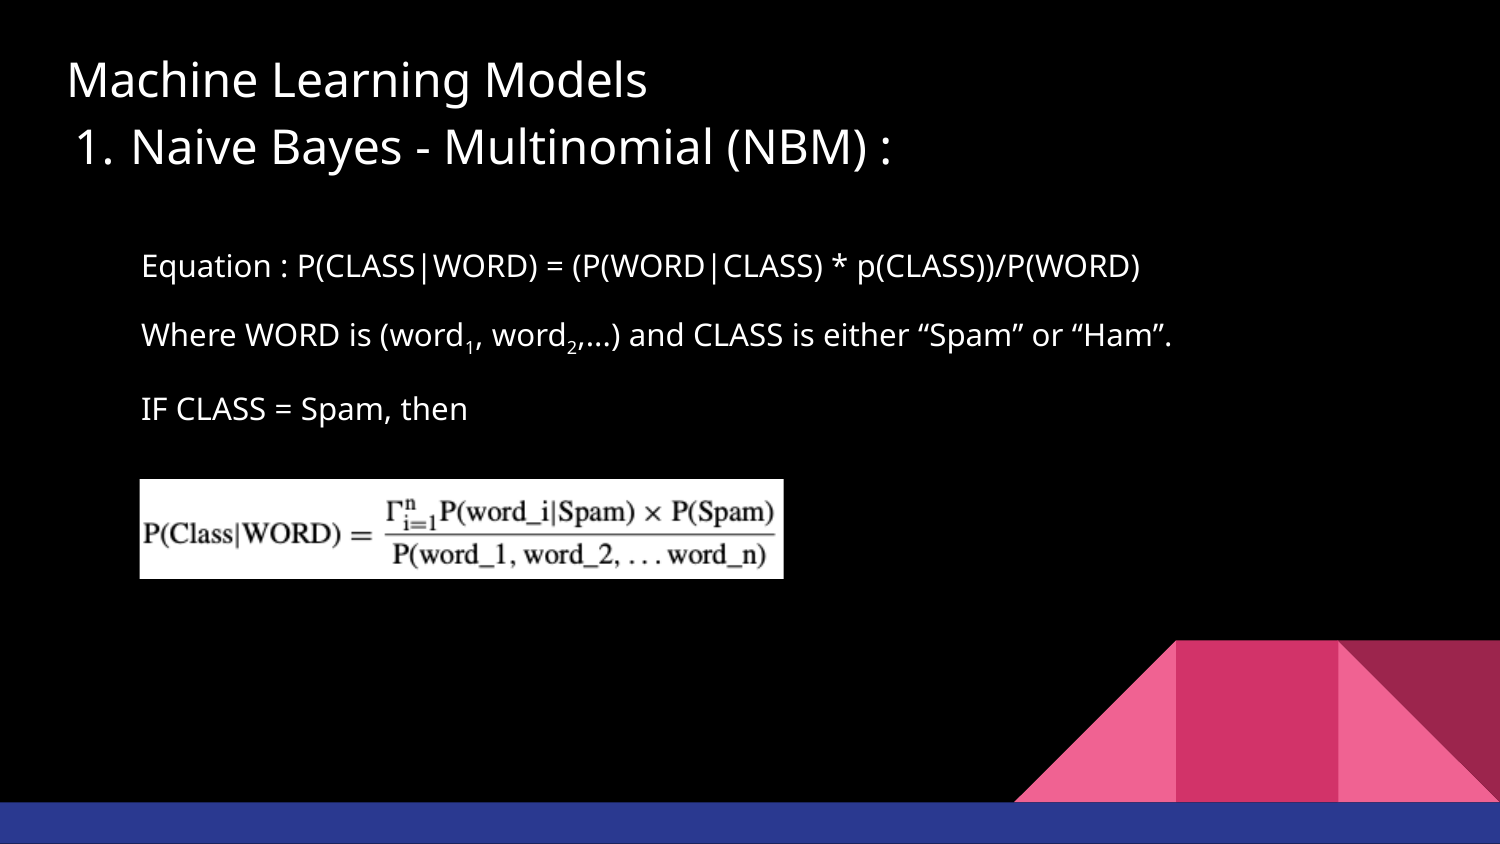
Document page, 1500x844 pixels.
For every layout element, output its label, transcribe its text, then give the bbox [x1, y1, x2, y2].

list Equation : P(CLASS|WORD) = (P(WORD|CLASS) * p(CLASS))/P(WORD) Where WORD is (word1, word2,...) and CLASS is either “Spam” or “Ham”. IF CLASS = Spam, then [51, 226, 1449, 750]
picture [139, 478, 784, 580]
title Machine Learning Models Naive Bayes - Multinomial (NBM) : [51, 34, 1449, 190]
